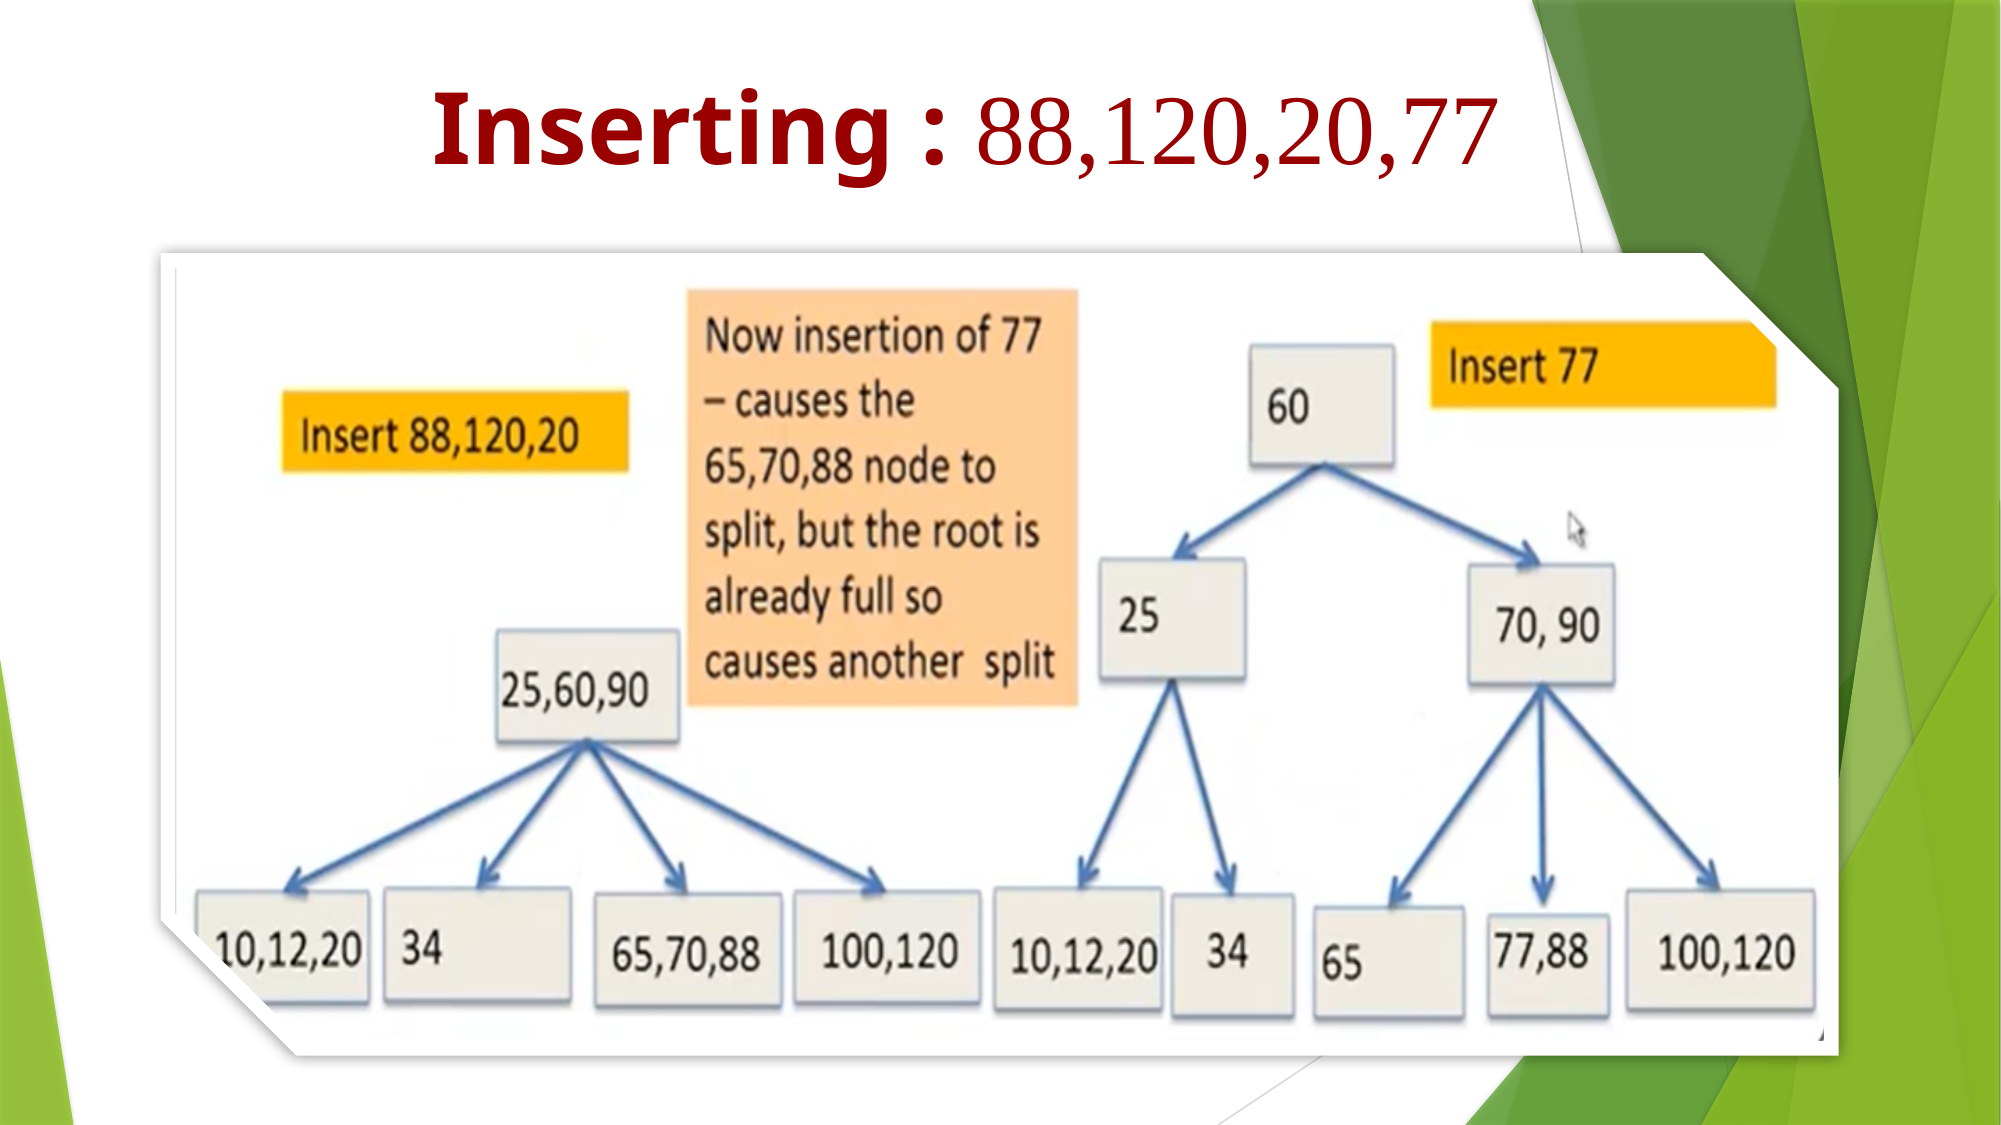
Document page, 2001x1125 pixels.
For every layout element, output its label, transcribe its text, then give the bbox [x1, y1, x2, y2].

title Inserting : 88,120,20,77 [163, 56, 1771, 257]
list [167, 259, 1832, 1049]
